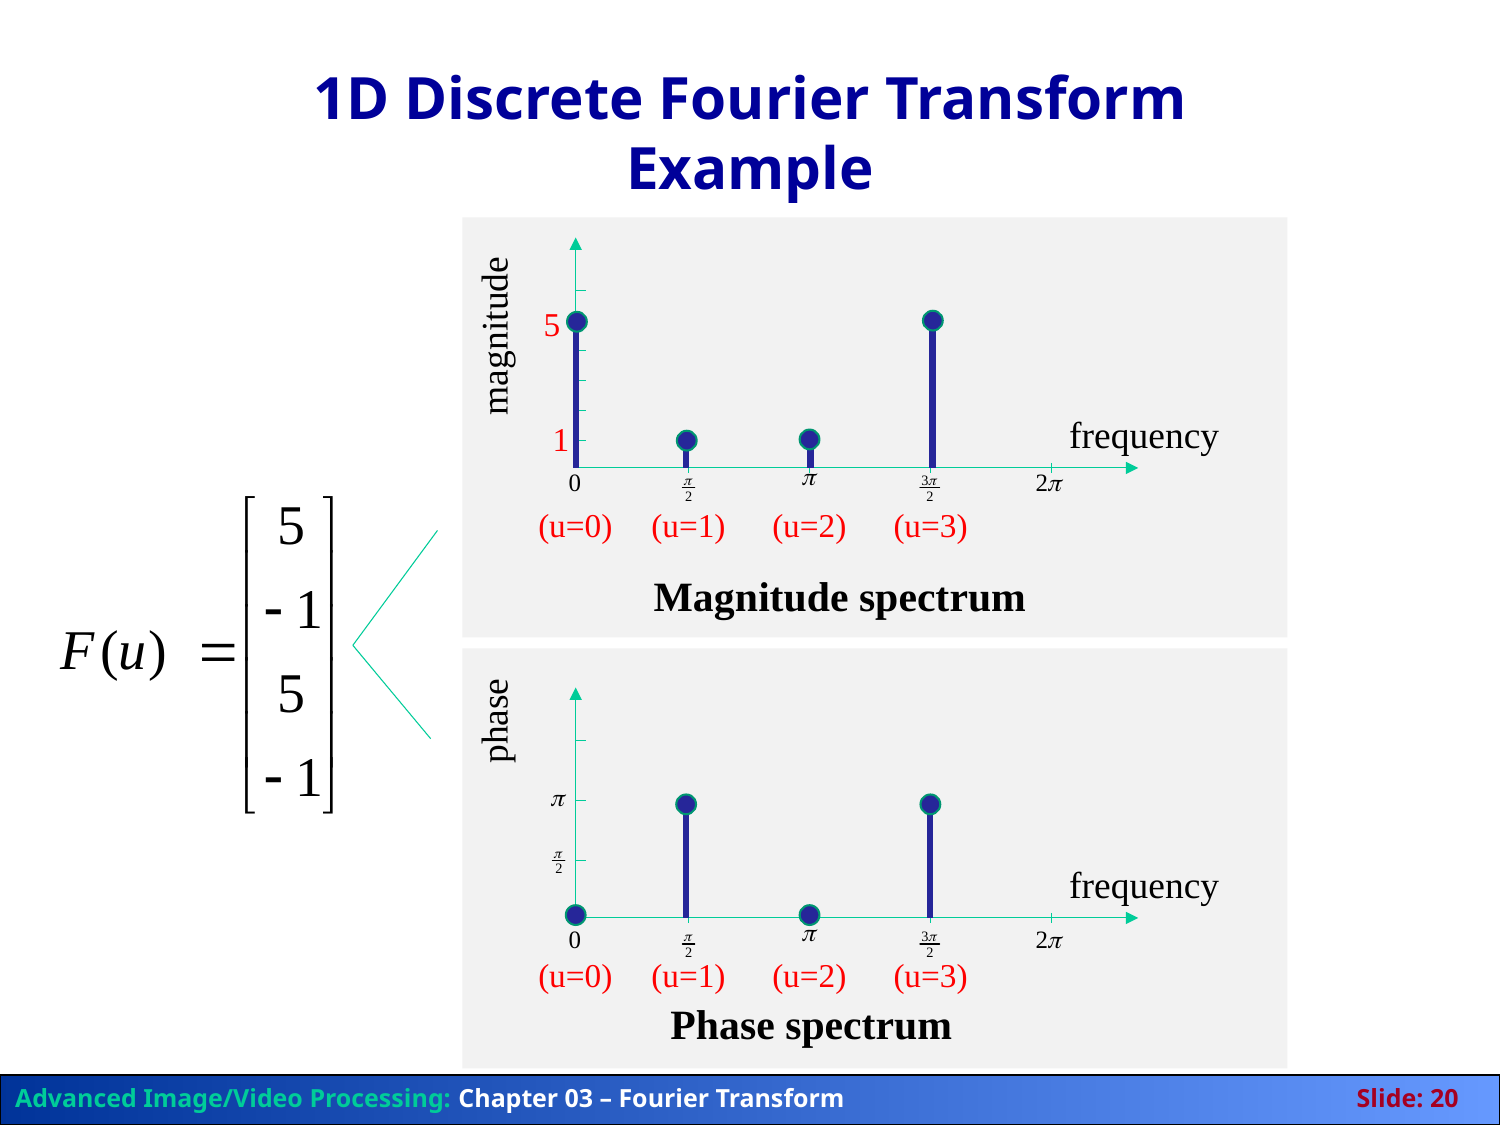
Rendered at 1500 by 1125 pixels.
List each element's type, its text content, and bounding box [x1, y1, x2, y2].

text_box Magnitude spectrum [638, 562, 1042, 628]
text_box [461, 647, 1288, 1069]
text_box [352, 530, 438, 646]
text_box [462, 662, 1236, 1003]
text_box [461, 225, 1288, 638]
footer Advanced Image/Video Processing: Chapter 03 – Fourier Transform Slide: 20 [0, 1074, 1500, 1125]
text_box Phase spectrum [655, 1003, 968, 1055]
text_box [49, 487, 353, 824]
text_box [462, 237, 1236, 553]
title 1D Discrete Fourier Transform Example [112, 37, 1388, 225]
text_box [352, 645, 431, 739]
